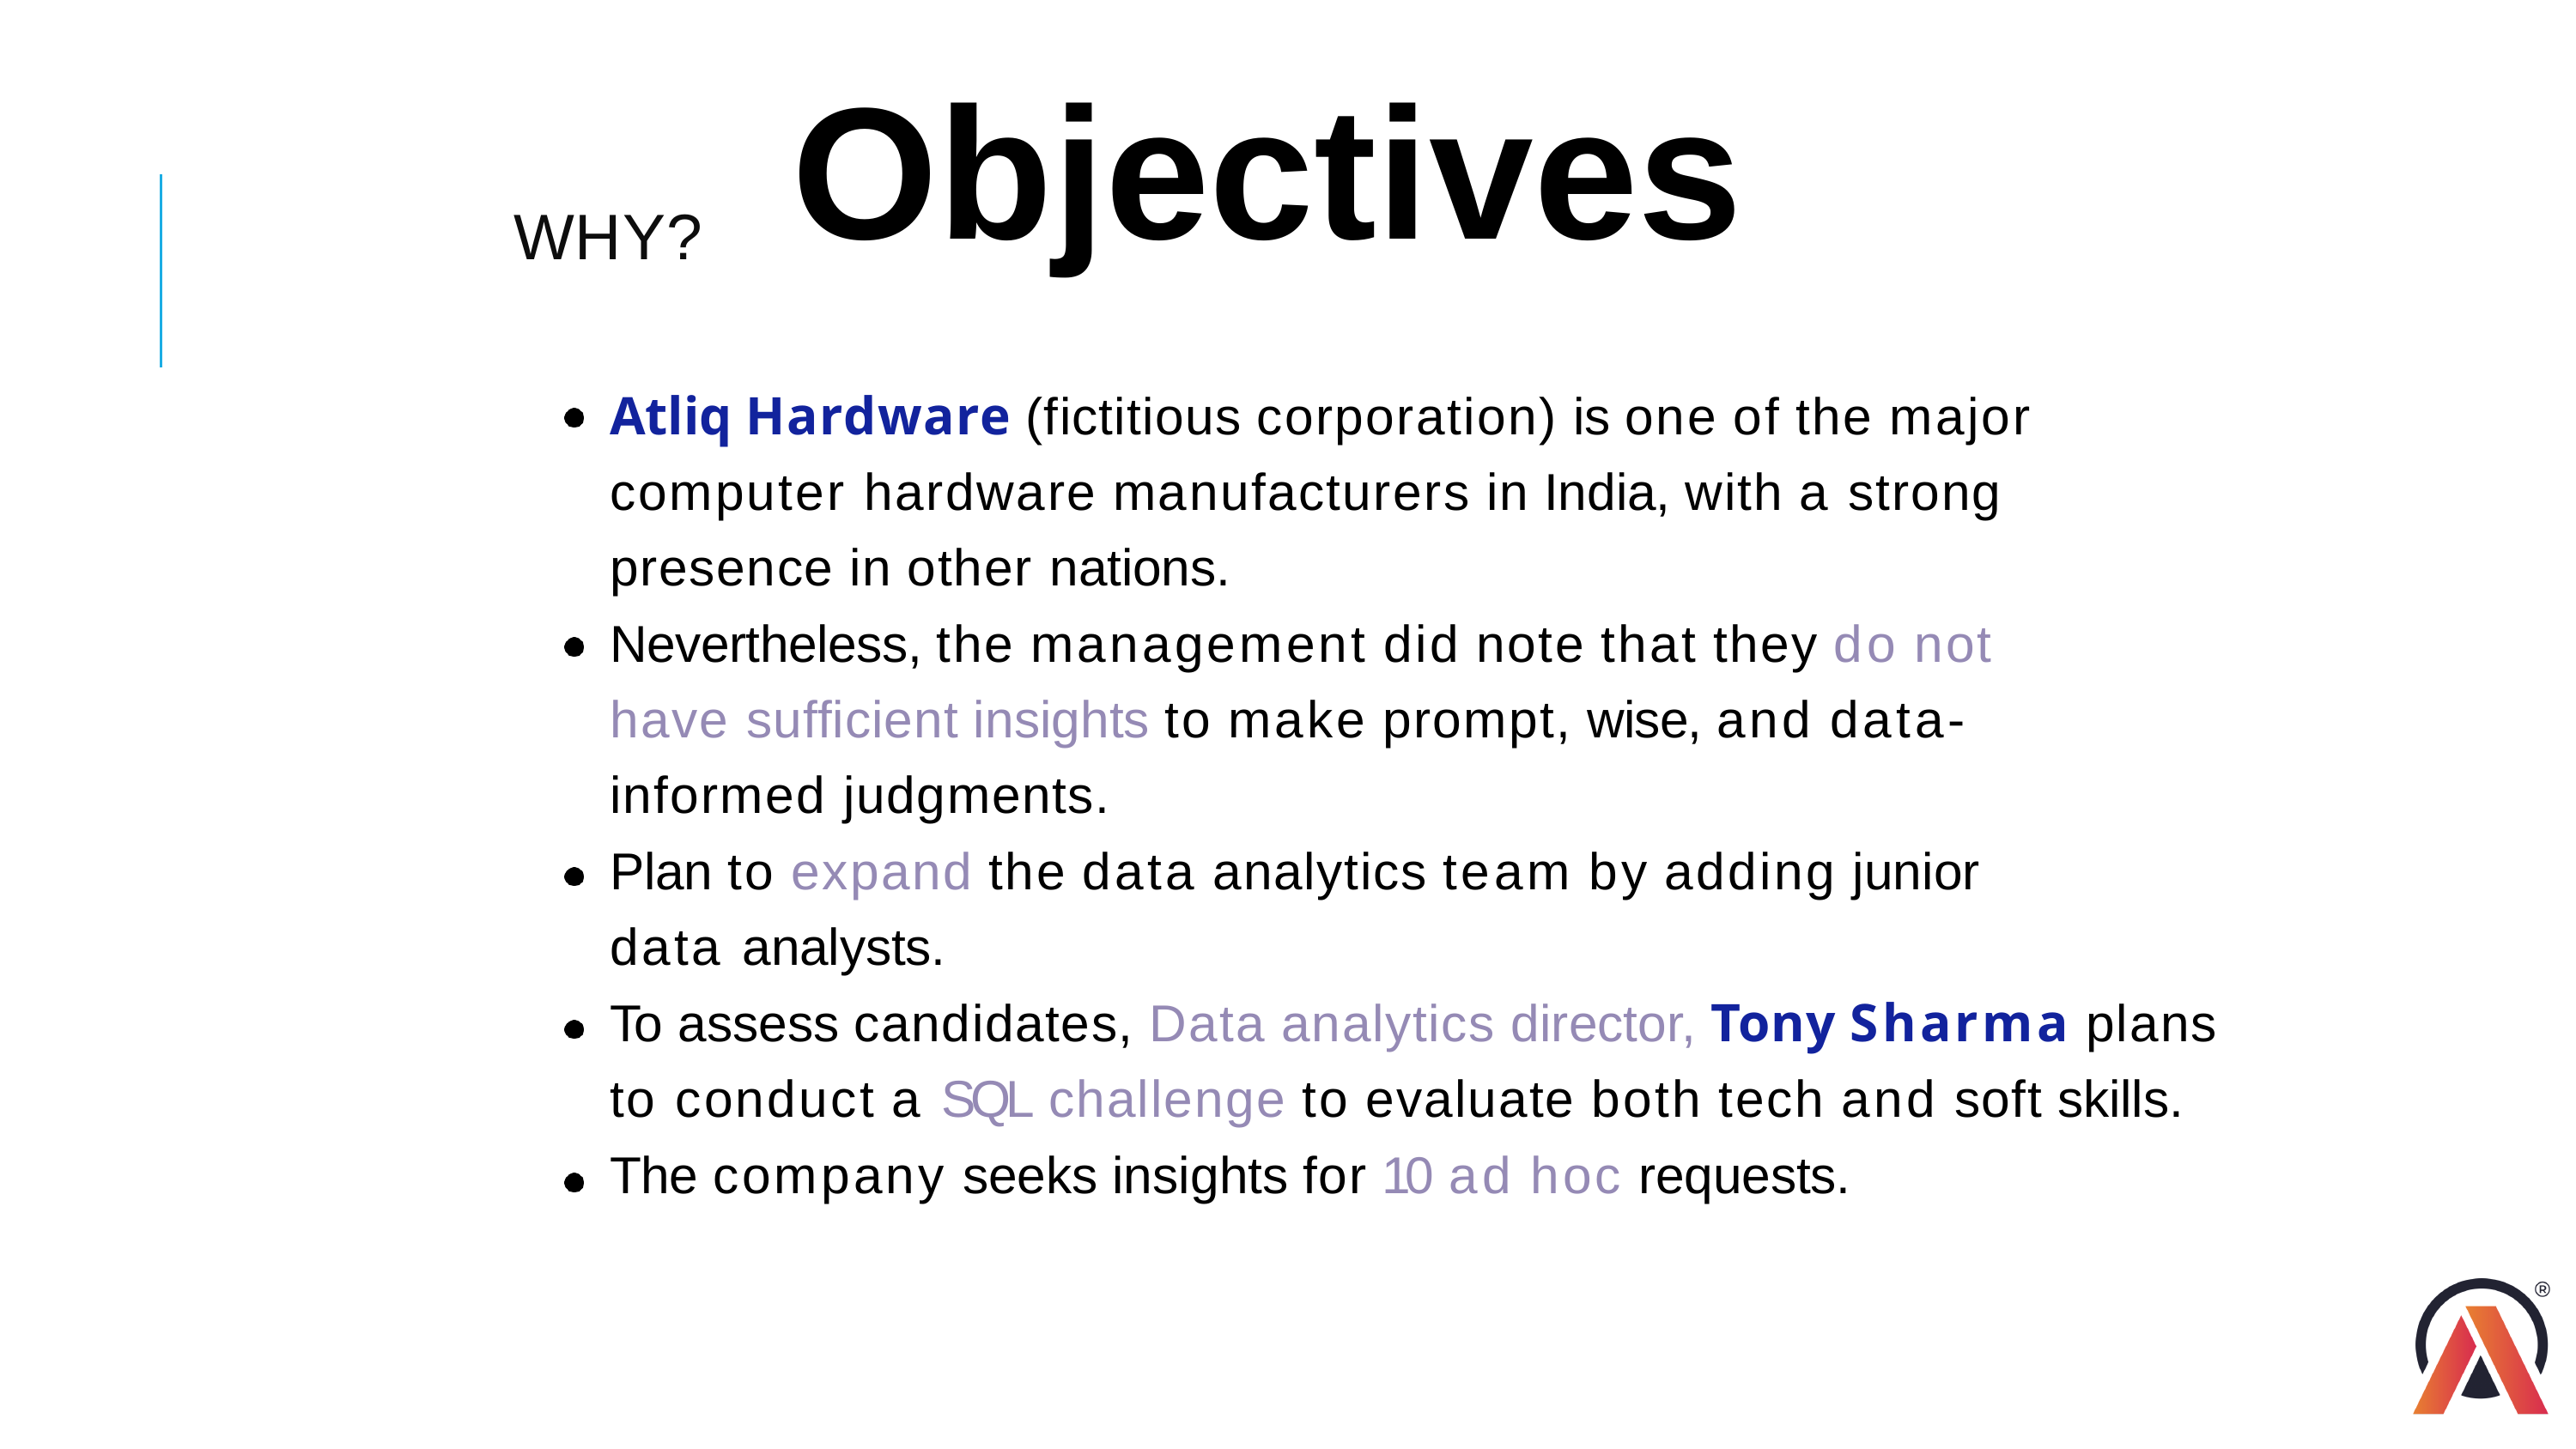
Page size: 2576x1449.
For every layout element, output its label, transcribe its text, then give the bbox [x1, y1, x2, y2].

picture [564, 1173, 584, 1192]
picture [564, 1019, 584, 1040]
picture [564, 408, 584, 427]
picture [564, 866, 584, 887]
text_box Objectives Atliq Hardware (fictitious corporation) is one of the major computer hardware manufacturers in India, with a strong presence in other nations. Nevertheless, the management did note that they do not have sufficient insights to make prompt, wise, and data-informed judgments. Plan to expand the data analytics team by adding junior data analysts. To assess candidates, Data analytics director, Tony Sharma plans to conduct a SQL challenge to evaluate both tech and soft skills. The company seeks insights for 10 ad hoc requests. [607, 49, 2233, 1204]
picture [564, 637, 584, 657]
title WHY? [504, 111, 712, 355]
picture [2411, 1275, 2550, 1416]
